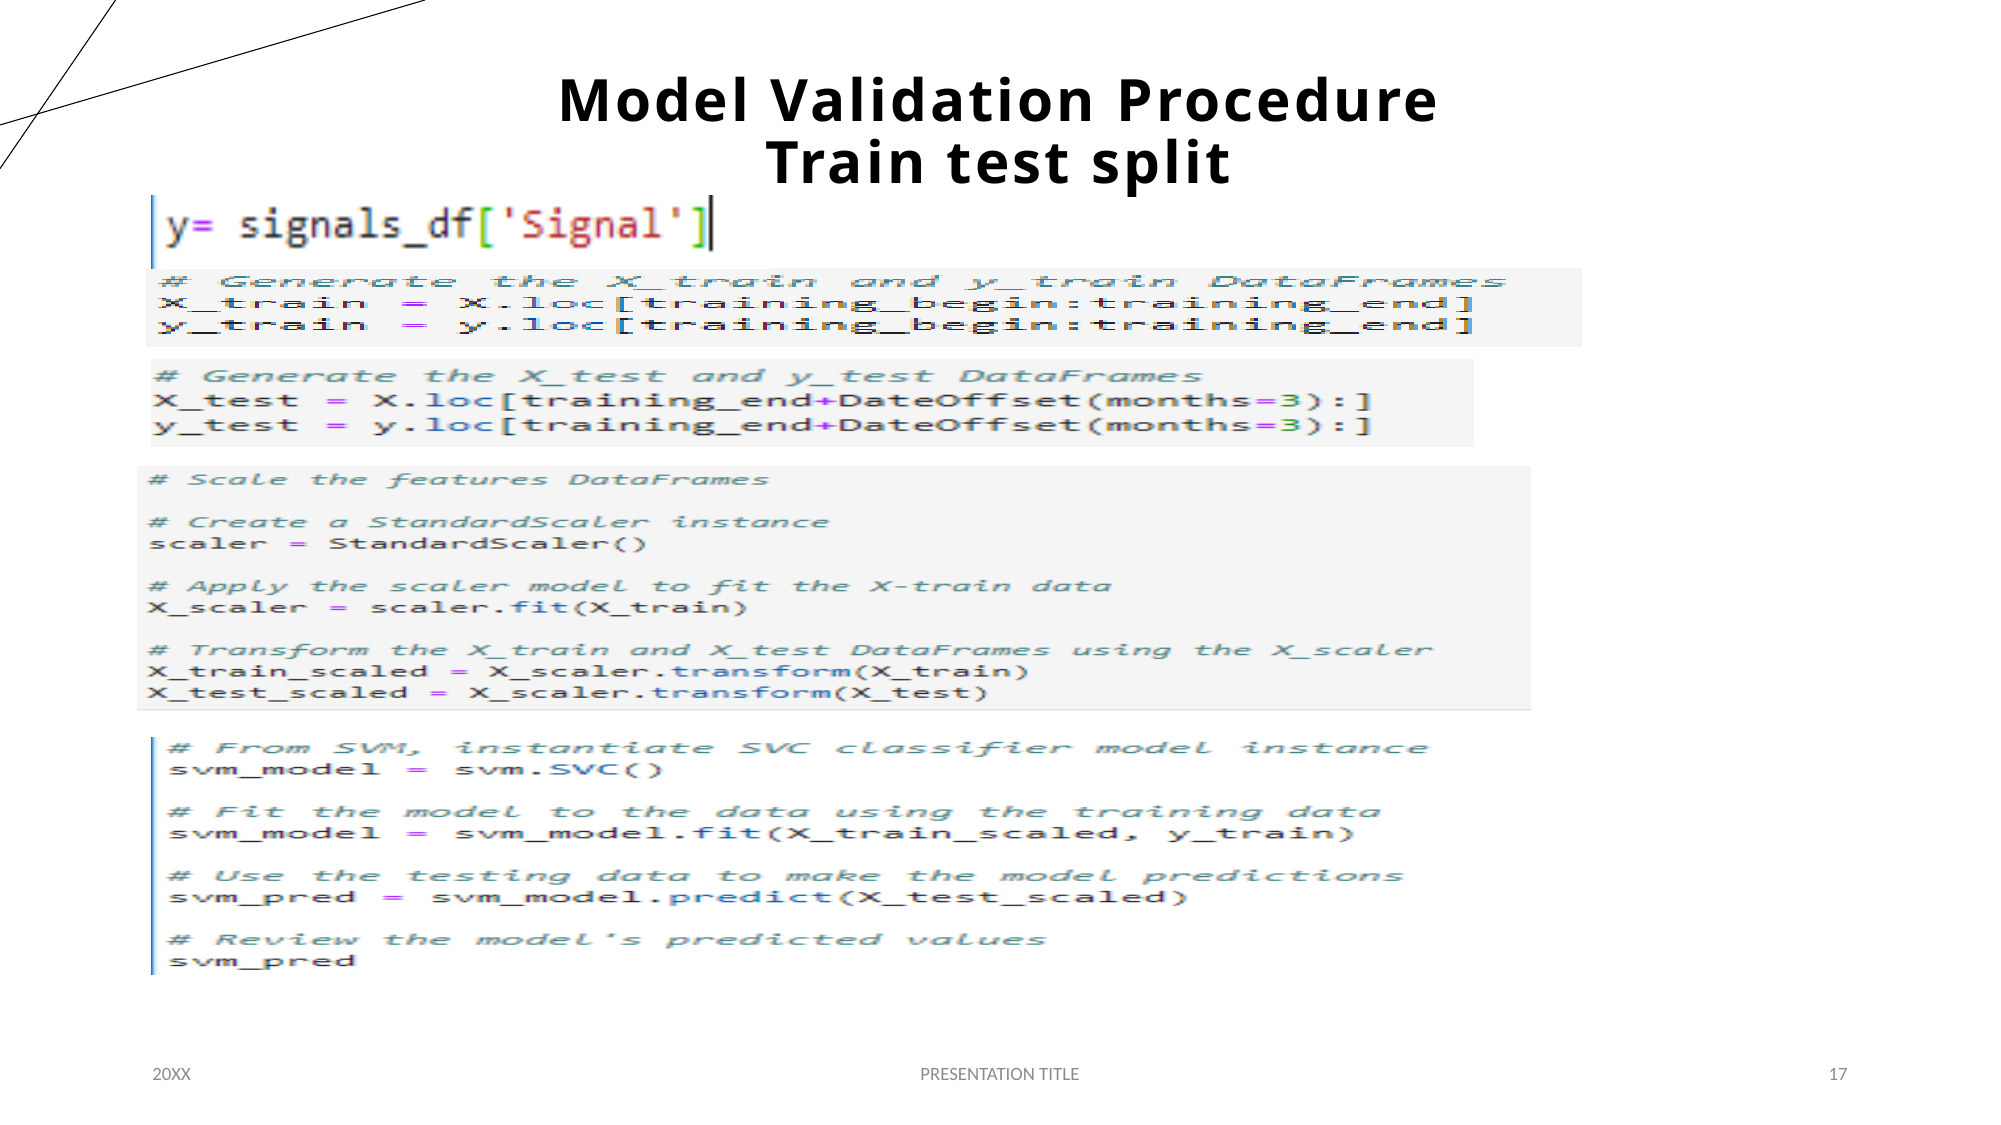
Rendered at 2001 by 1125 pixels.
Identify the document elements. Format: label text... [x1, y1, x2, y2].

picture [137, 466, 1531, 713]
picture [151, 359, 1474, 447]
slide_number 20XX [137, 1042, 588, 1103]
title Model Validation Procedure Train test split [137, 59, 1863, 278]
footer PRESENTATION TITLE [662, 1042, 1338, 1103]
picture [151, 737, 1571, 975]
picture [146, 195, 1582, 347]
slide_number 17 [1412, 1042, 1863, 1103]
